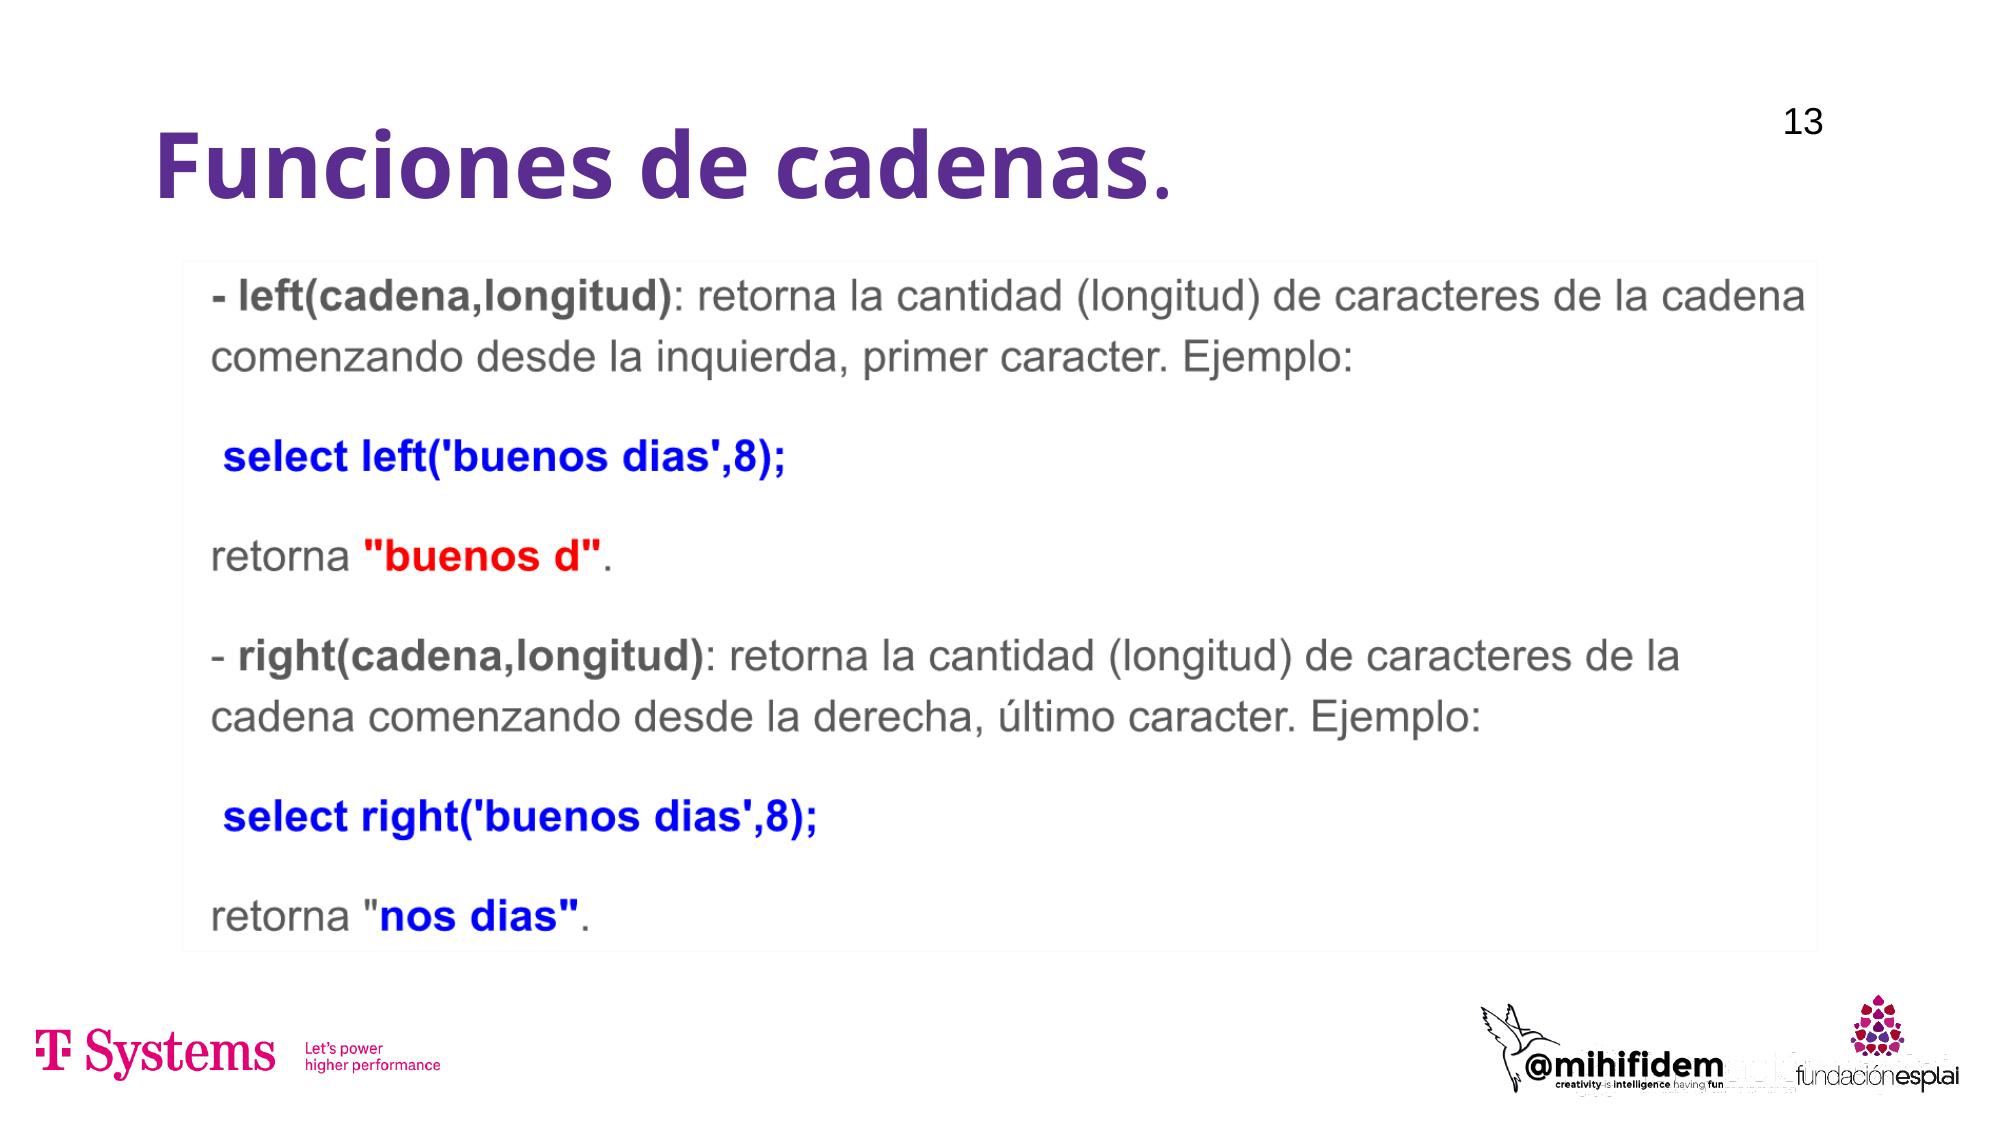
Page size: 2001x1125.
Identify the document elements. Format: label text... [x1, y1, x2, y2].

text_box Funciones de cadenas. [137, 59, 1863, 278]
text_box 13 [1767, 89, 1863, 150]
picture [1472, 986, 1965, 1103]
picture [182, 260, 1818, 952]
picture [36, 1027, 440, 1081]
